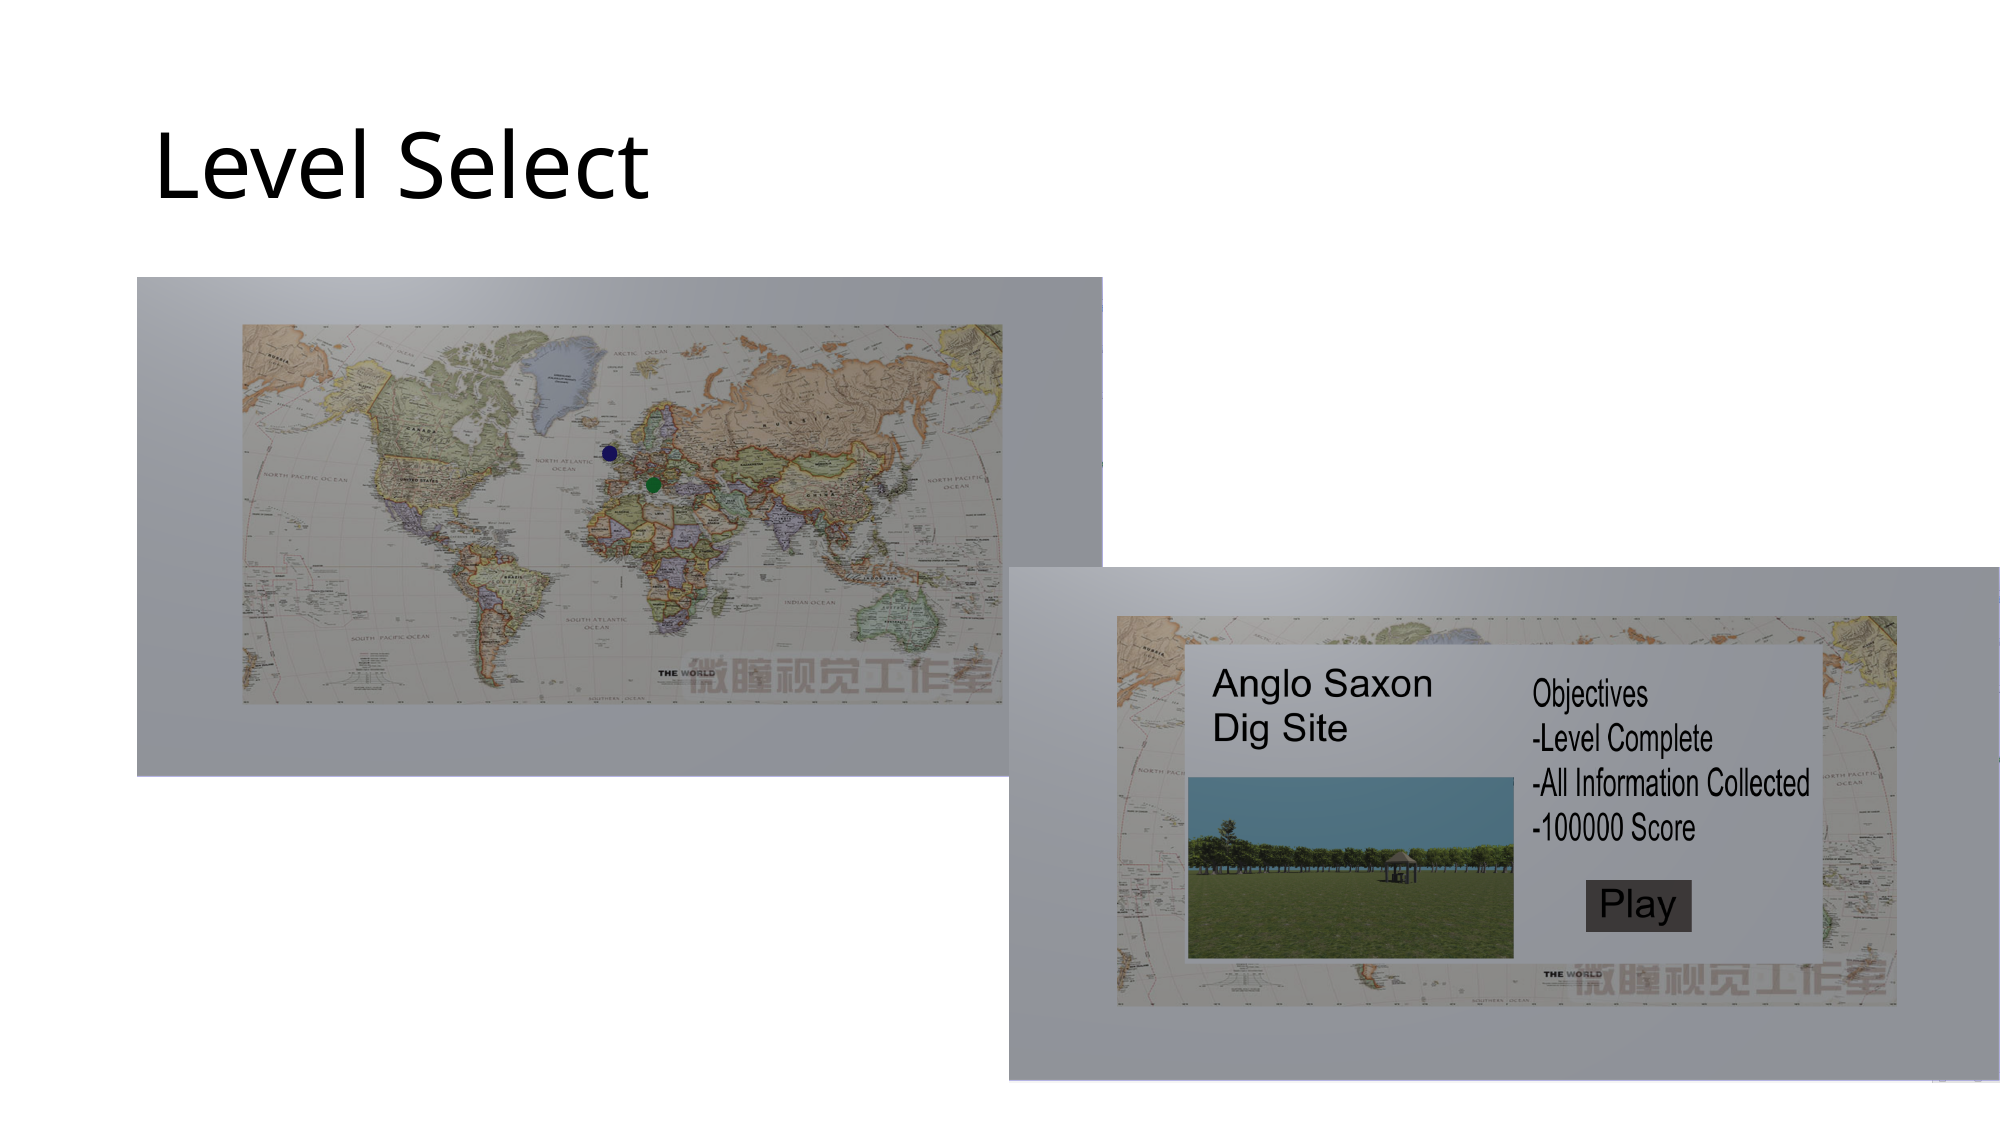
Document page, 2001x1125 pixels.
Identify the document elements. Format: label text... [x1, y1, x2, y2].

picture [137, 277, 2000, 1083]
title Level Select [137, 59, 1863, 278]
